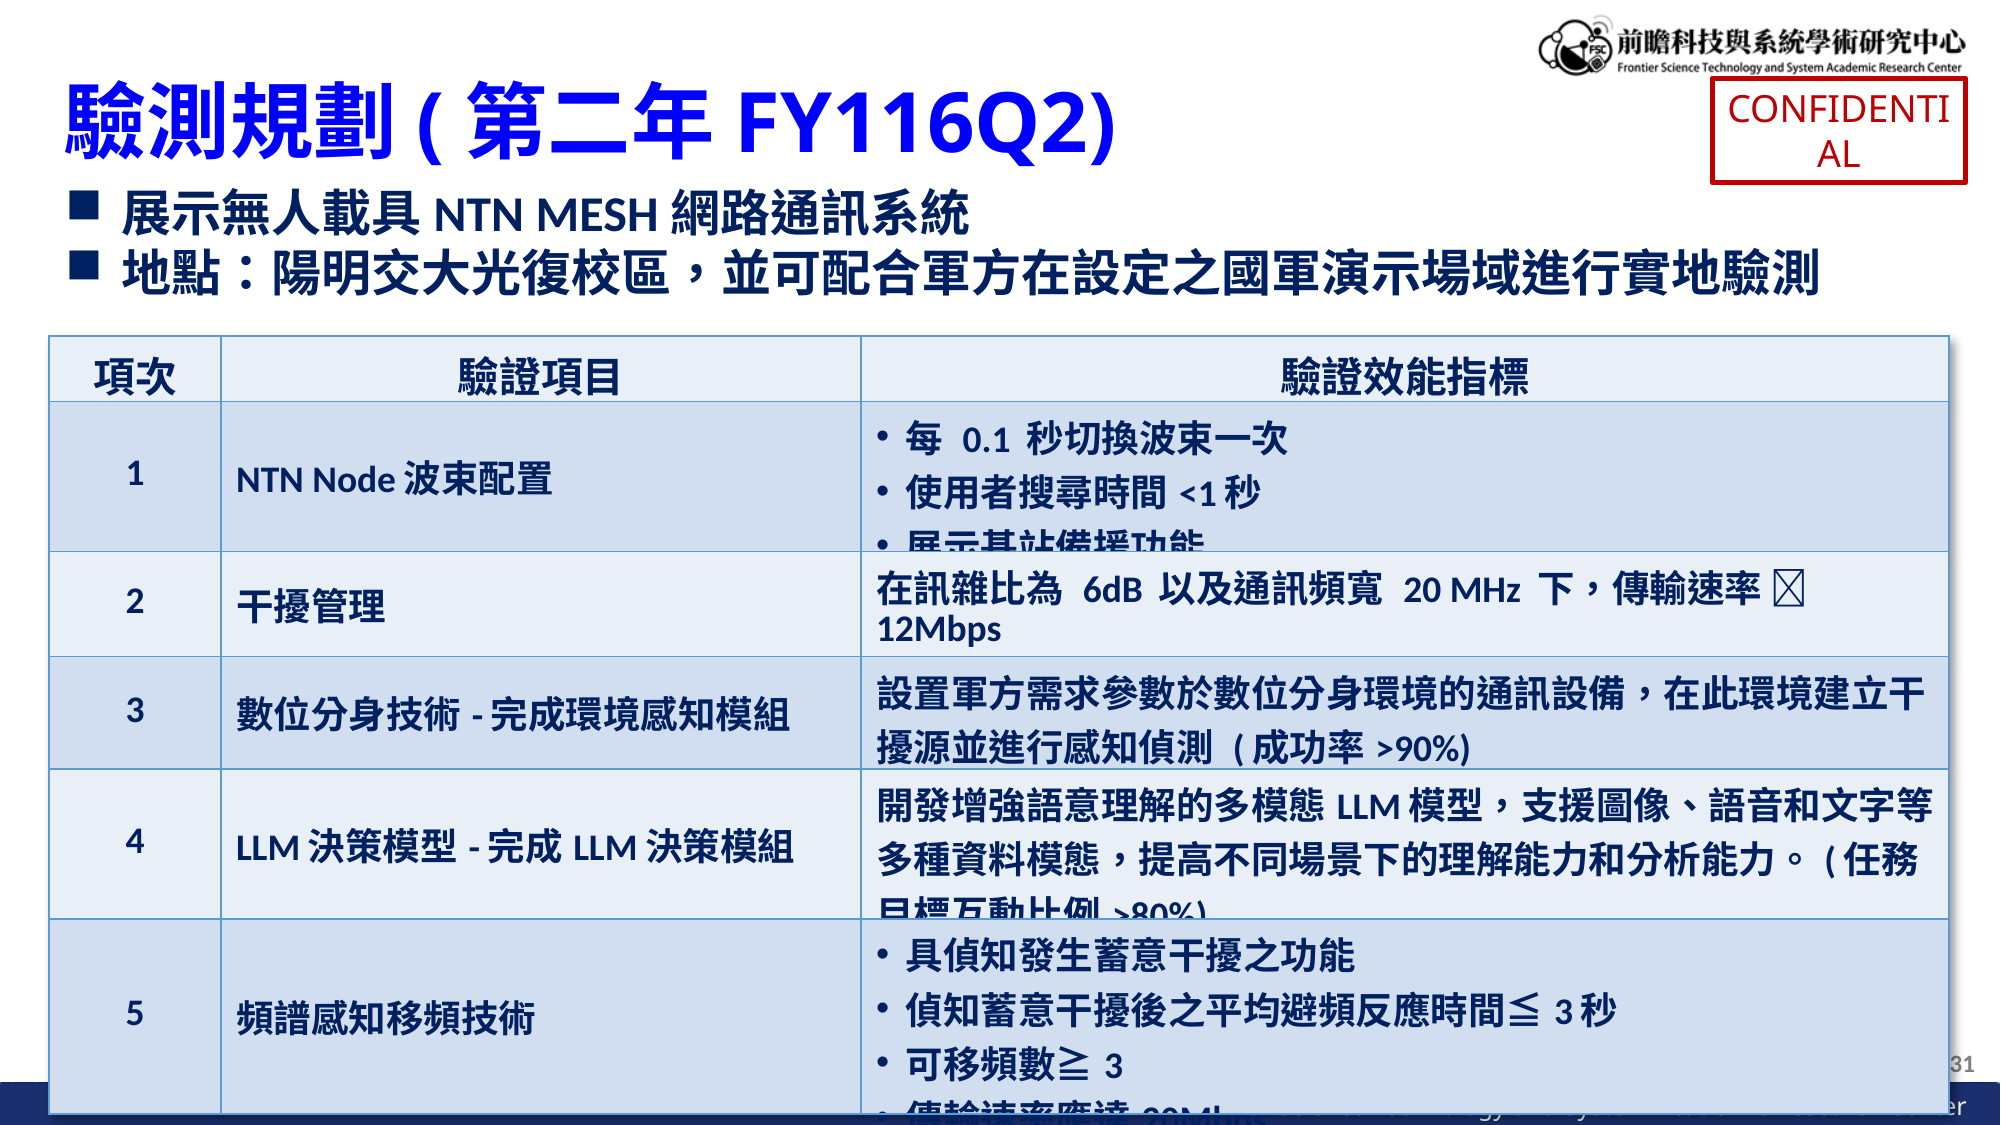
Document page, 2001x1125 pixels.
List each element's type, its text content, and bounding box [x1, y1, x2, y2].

table_cell 具偵知發生蓄意干擾之功能 偵知蓄意干擾後之平均避頻反應時間≦3秒 可移頻數≧3 傳輸速率應達20Mbps [862, 920, 1948, 1113]
table_header 驗證項目 [222, 337, 860, 401]
table_cell 開發增強語意理解的多模態LLM模型，支援圖像、語音和文字等多種資料模態，提高不同場景下的理解能力和分析能力。(任務目標互動比例>80%) [862, 770, 1948, 918]
table_cell 2 [50, 552, 220, 656]
picture [1529, 0, 1980, 89]
table_cell 3 [50, 657, 220, 768]
table_cell LLM決策模型-完成LLM決策模組 [222, 770, 860, 918]
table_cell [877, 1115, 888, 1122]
text_box 驗測規劃(第二年FY116Q2) [48, 61, 1428, 177]
table_cell 5 [50, 920, 220, 1113]
table_cell 每 0.1 秒切換波束一次 使用者搜尋時間<1秒 展示基站備援功能 [862, 402, 1948, 551]
table_cell 1 [50, 402, 220, 551]
table_header 項次 [50, 337, 220, 401]
text_box CONFIDENTIAL [1712, 78, 1966, 174]
table_cell 頻譜感知移頻技術 [222, 920, 860, 1113]
table_cell 設置軍方需求參數於數位分身環境的通訊設備，在此環境建立干擾源並進行感知偵測 (成功率>90%) [862, 657, 1948, 768]
table_cell 在訊雜比為 6dB 以及通訊頻寬 20 MHz 下，傳輸速率  12Mbps [862, 552, 1948, 656]
table_header 驗證效能指標 [862, 337, 1948, 401]
table_cell 4 [50, 770, 220, 918]
table_cell NTN Node波束配置 [222, 402, 860, 551]
text_box 展示無人載具NTN MESH網路通訊系統 地點：陽明交大光復校區，並可配合軍方在設定之國軍演示場域進行實地驗測 [50, 174, 1967, 309]
table_cell 干擾管理 [222, 552, 860, 656]
table_cell 數位分身技術-完成環境感知模組 [222, 657, 860, 768]
